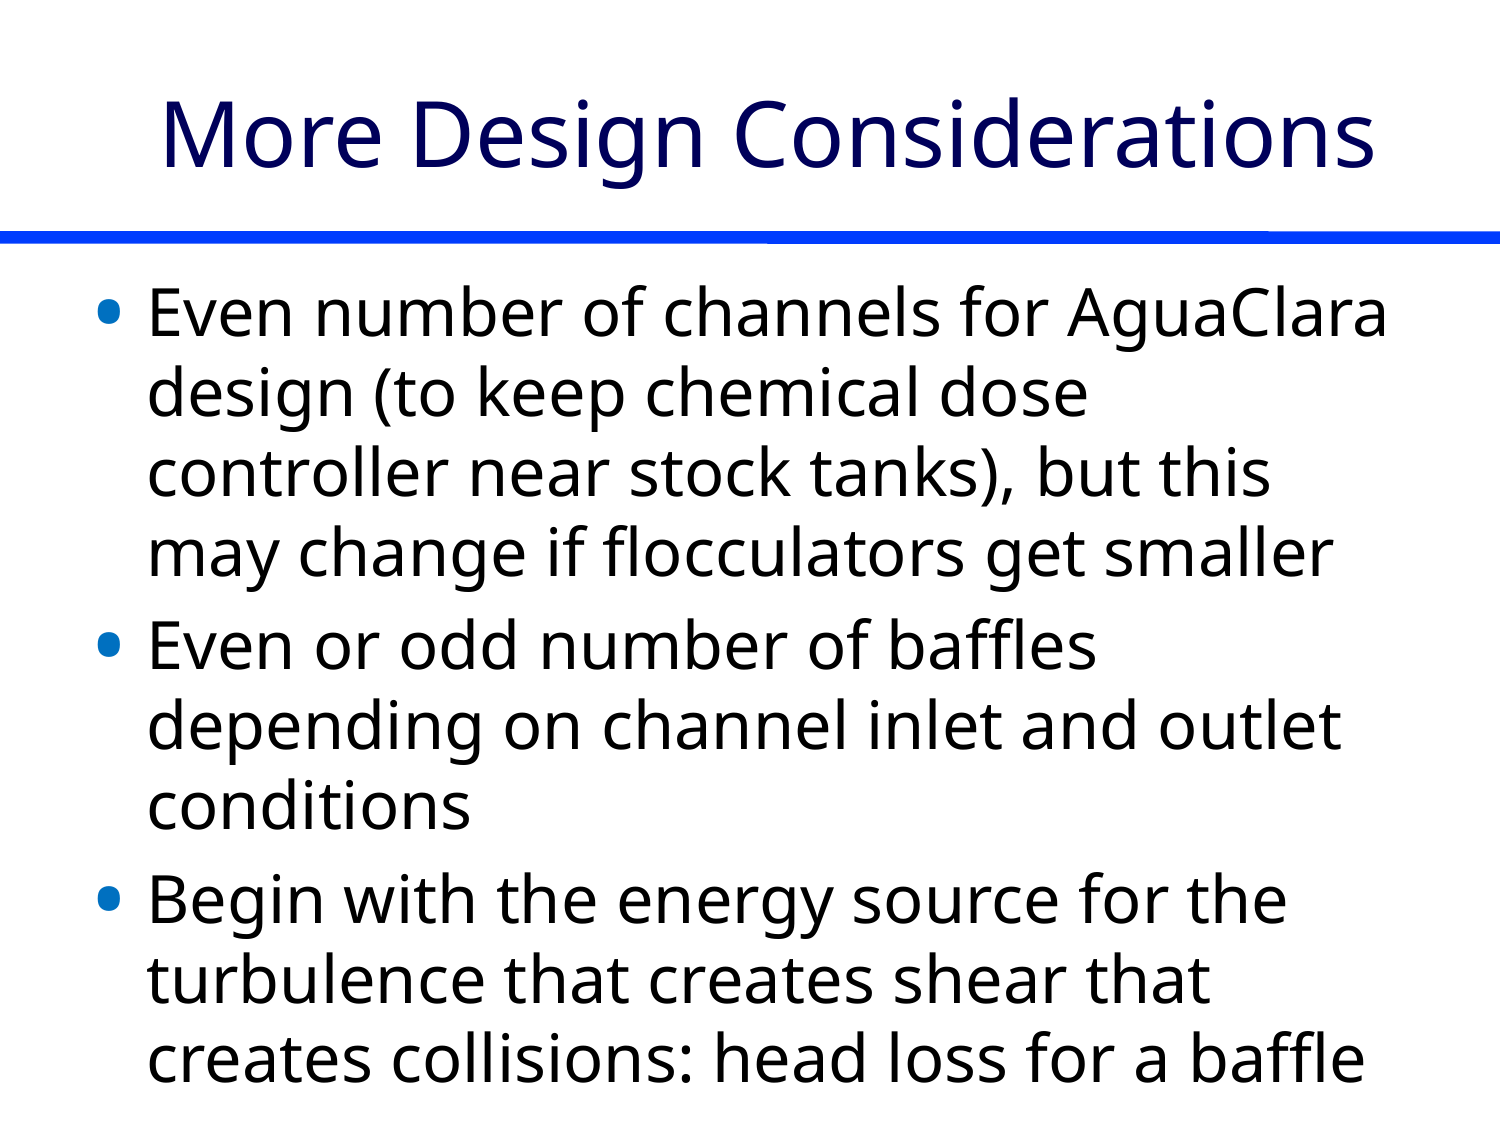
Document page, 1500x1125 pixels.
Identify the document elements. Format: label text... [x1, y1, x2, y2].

title More Design Considerations [75, 37, 1463, 225]
list Even number of channels for AguaClara design (to keep chemical dose controller near stock tanks), but this may change if flocculators get smaller Even or odd number of baffles depending on channel inlet and outlet conditions Begin with the energy source for the turbulence that creates shear that creates collisions: head loss for a baffle [74, 262, 1426, 1006]
